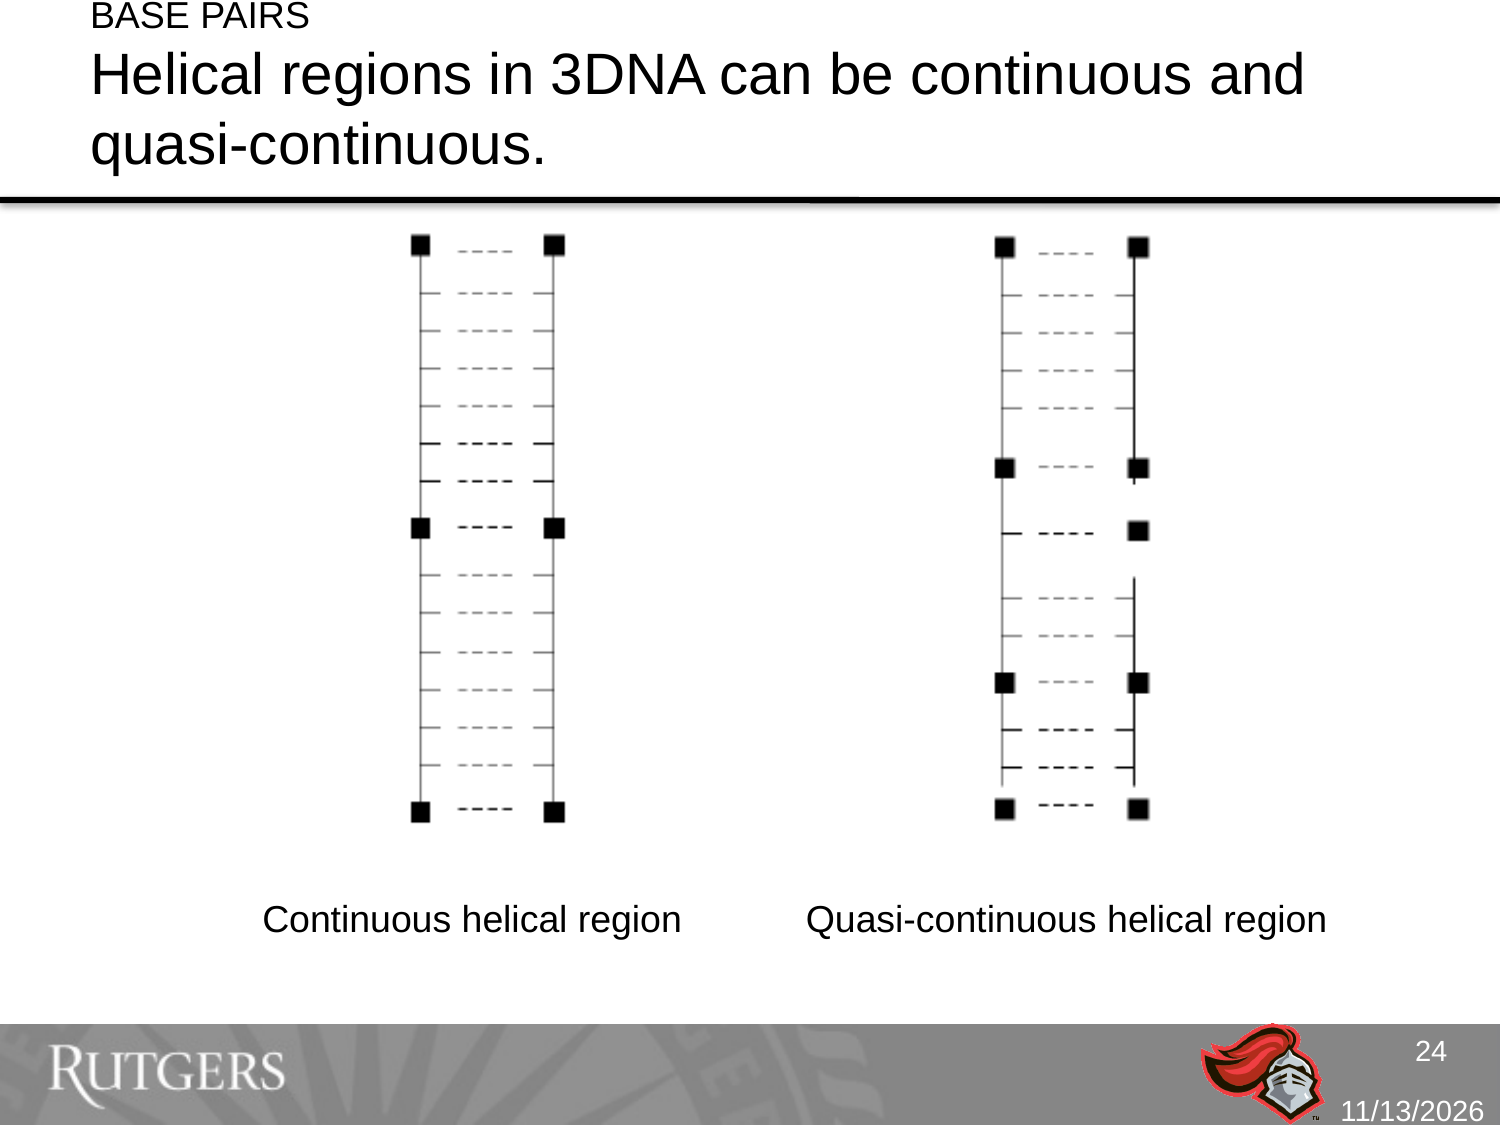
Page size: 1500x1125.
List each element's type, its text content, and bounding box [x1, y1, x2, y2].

text_box Continuous helical region [247, 887, 697, 948]
text_box Quasi-continuous helical region [791, 887, 1343, 948]
picture [0, 1023, 1500, 1125]
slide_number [1149, 1084, 1500, 1125]
picture [987, 224, 1163, 836]
slide_number 24 [1362, 1024, 1463, 1063]
picture [399, 224, 578, 842]
title BASE PAIRS Helical regions in 3DNA can be continuous and quasi-continuous. [74, 0, 1426, 176]
